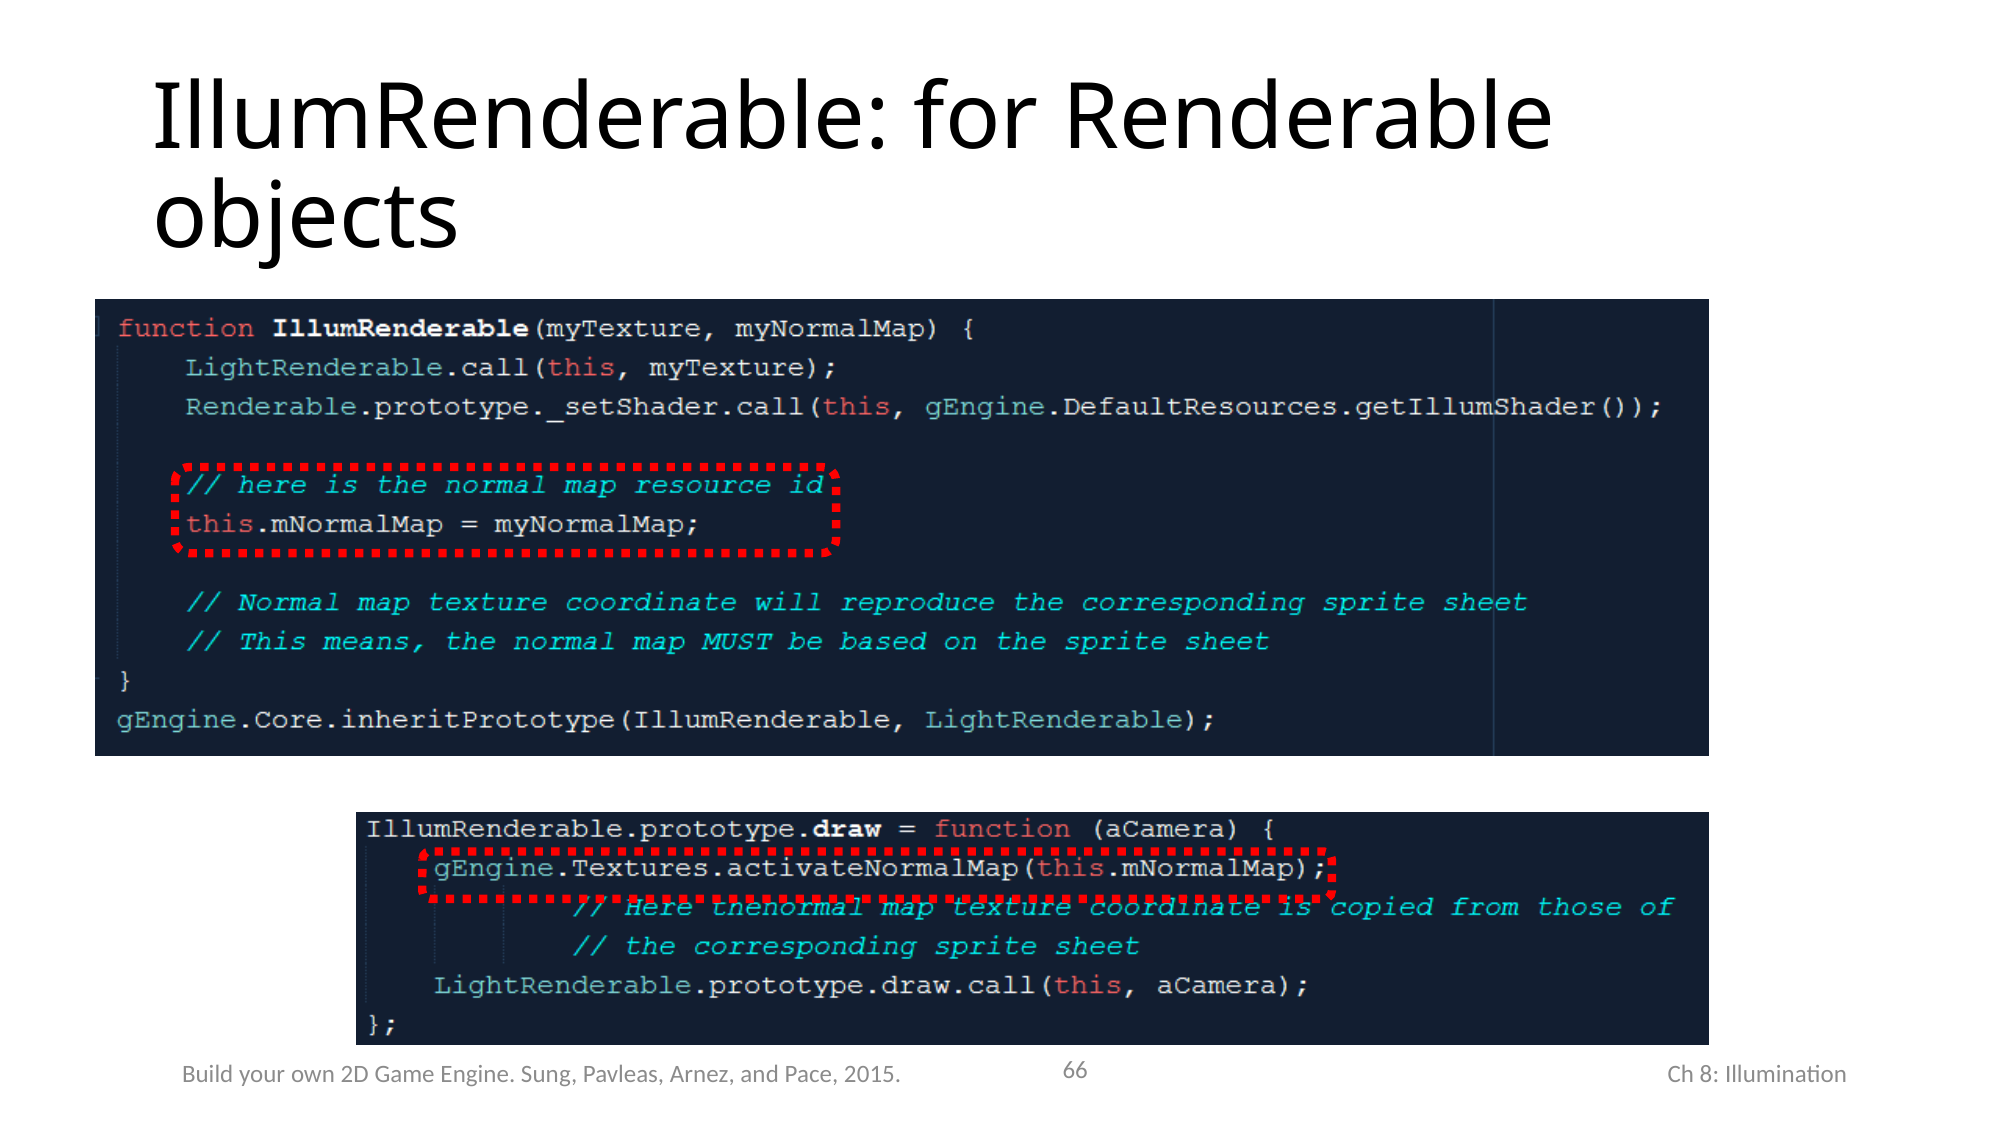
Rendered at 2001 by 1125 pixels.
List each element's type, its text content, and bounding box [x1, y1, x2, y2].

picture [356, 811, 1709, 1045]
picture [95, 299, 1709, 756]
title IllumRenderable: for Renderable objects [137, 59, 1863, 278]
